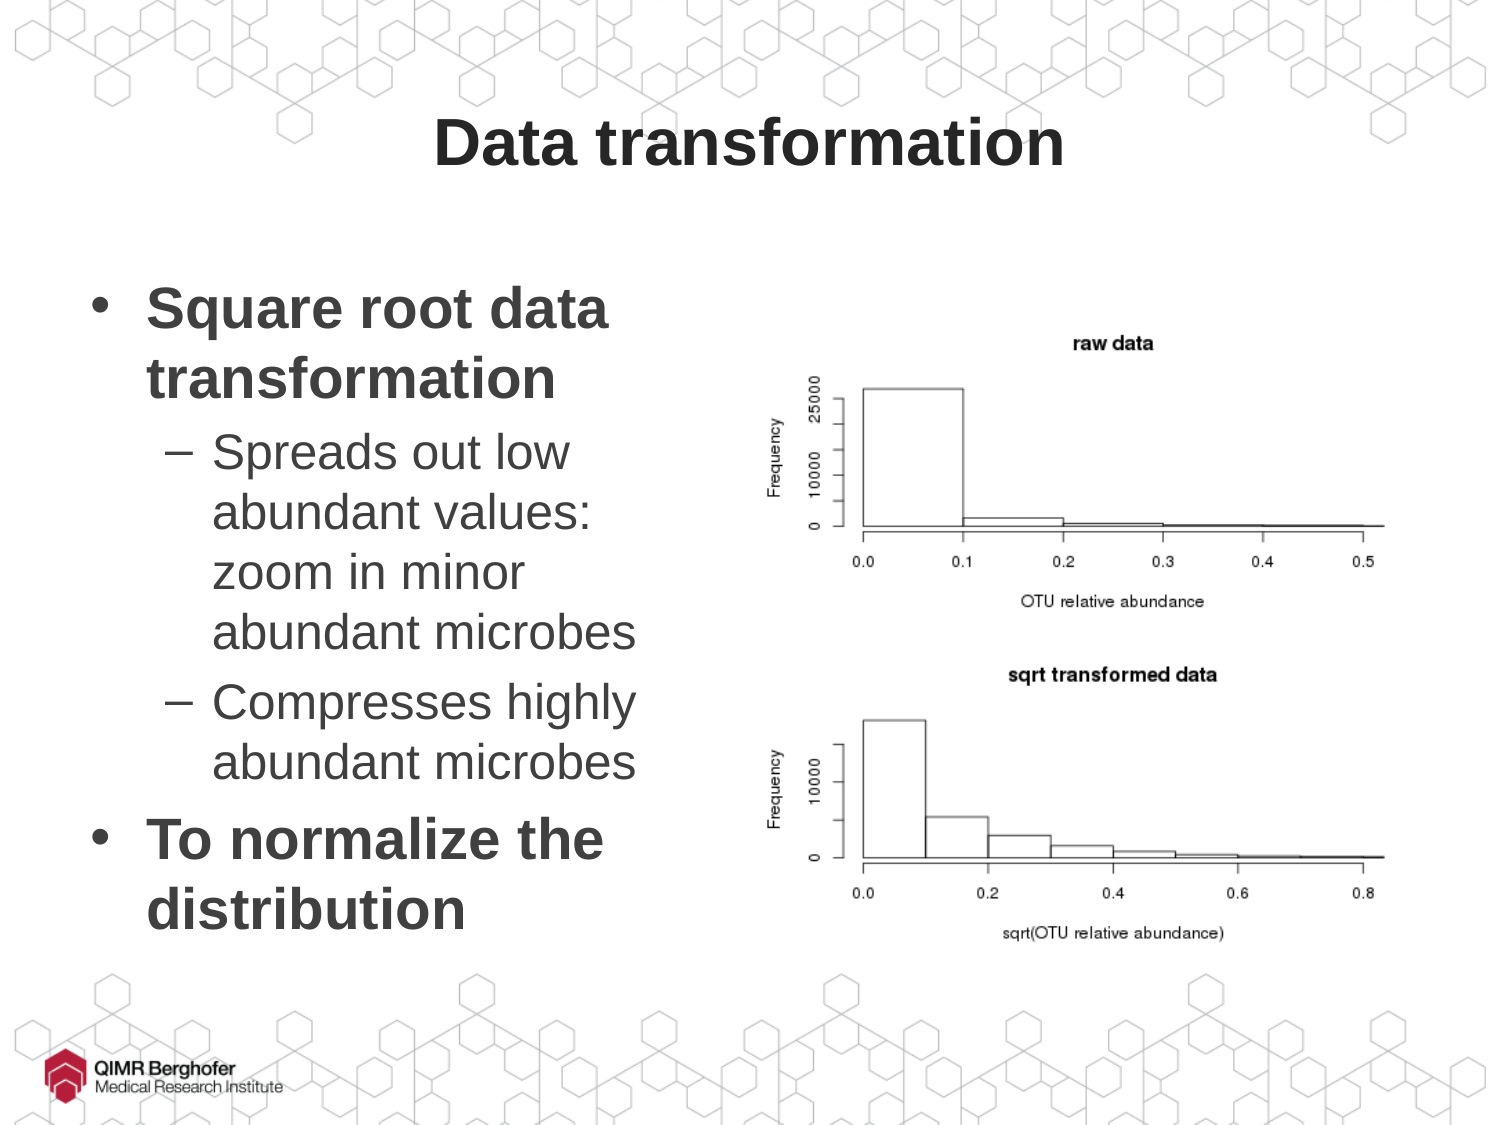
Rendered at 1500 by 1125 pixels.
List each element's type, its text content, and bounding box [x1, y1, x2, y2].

title Data transformation [75, 45, 1425, 233]
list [762, 302, 1426, 966]
picture [0, 0, 1500, 1125]
list Square root data transformation Spreads out low abundant values: zoom in minor abundant microbes Compresses highly abundant microbes To normalize the distribution [75, 262, 738, 1005]
